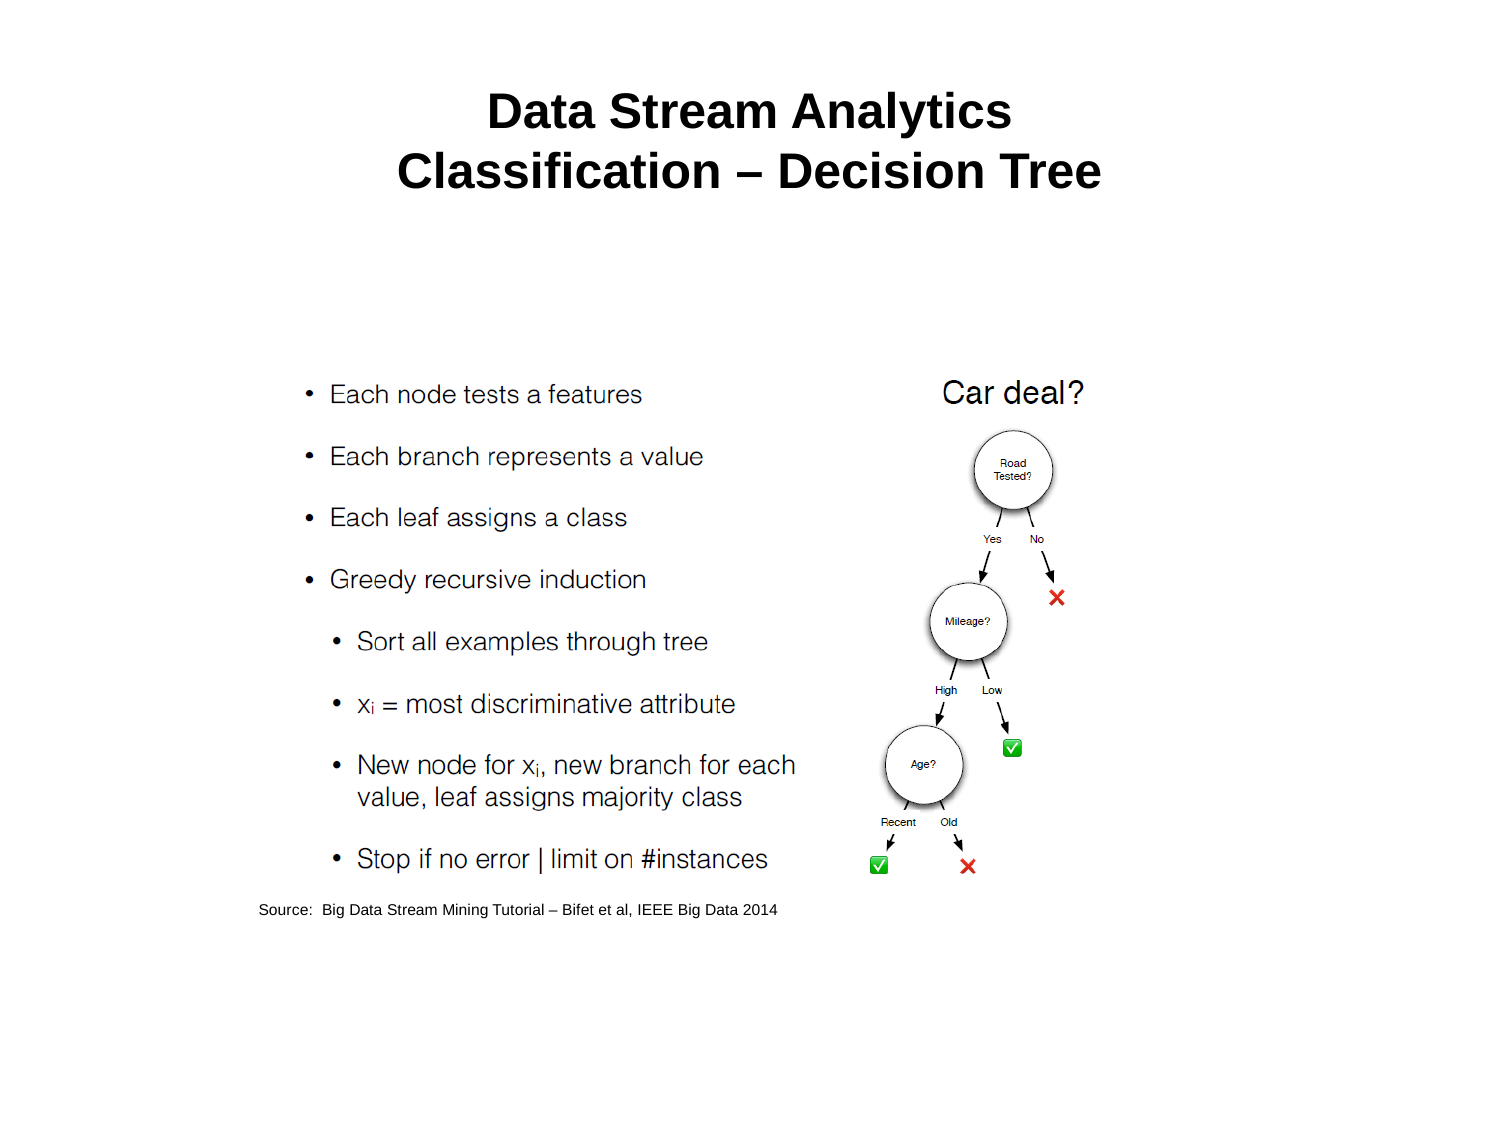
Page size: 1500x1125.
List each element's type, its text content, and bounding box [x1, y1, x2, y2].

title Data Stream Analytics Classification – Decision Tree [75, 45, 1425, 233]
picture [262, 362, 1201, 904]
text_box Source: Big Data Stream Mining Tutorial – Bifet et al, IEEE Big Data 2014 [243, 892, 1238, 926]
